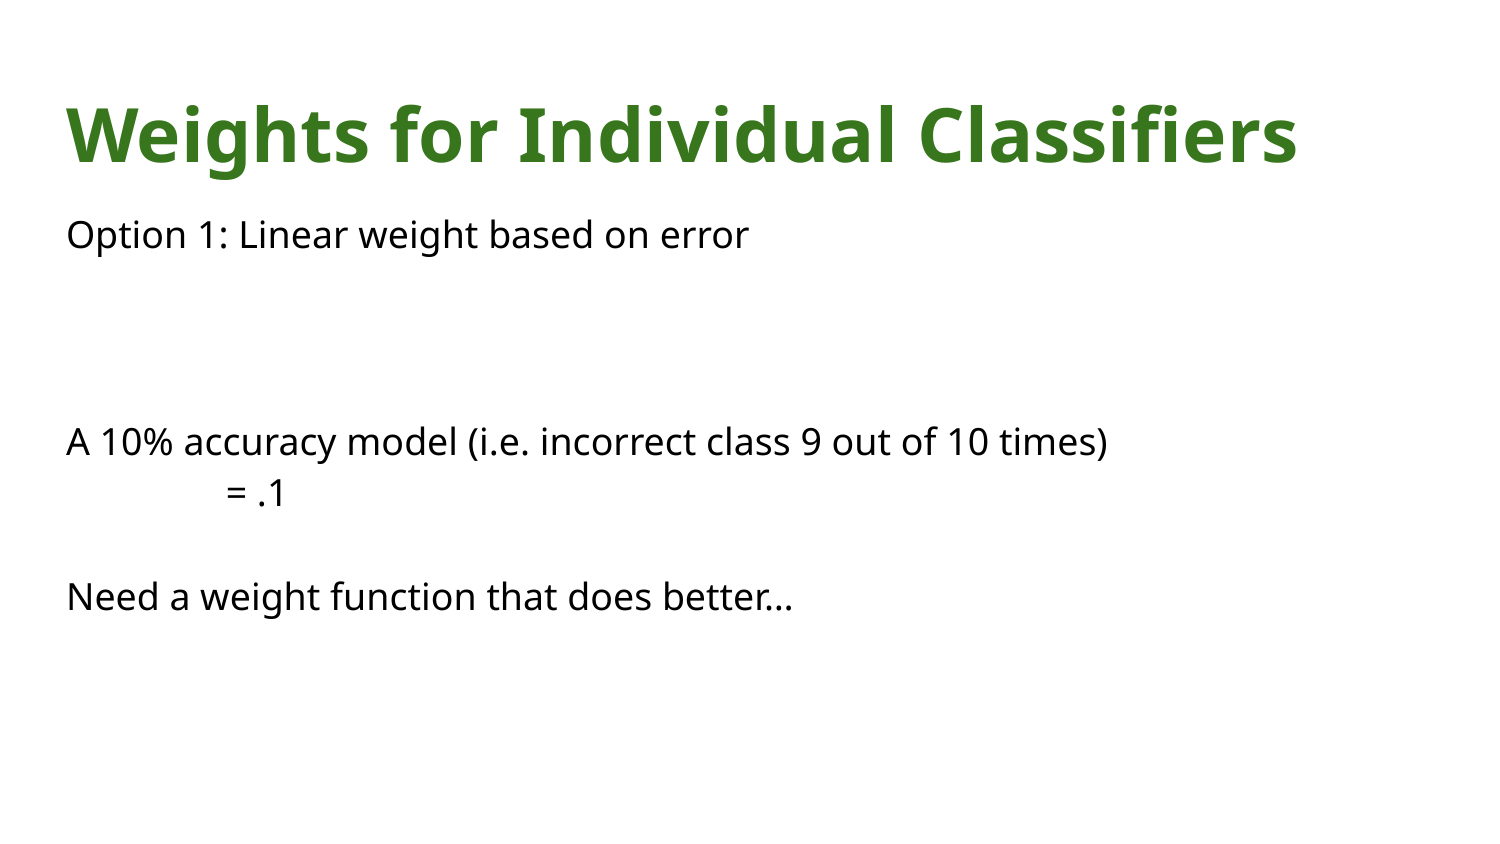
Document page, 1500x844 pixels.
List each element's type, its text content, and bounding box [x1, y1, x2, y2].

title Weights for Individual Classifiers [51, 72, 1449, 167]
